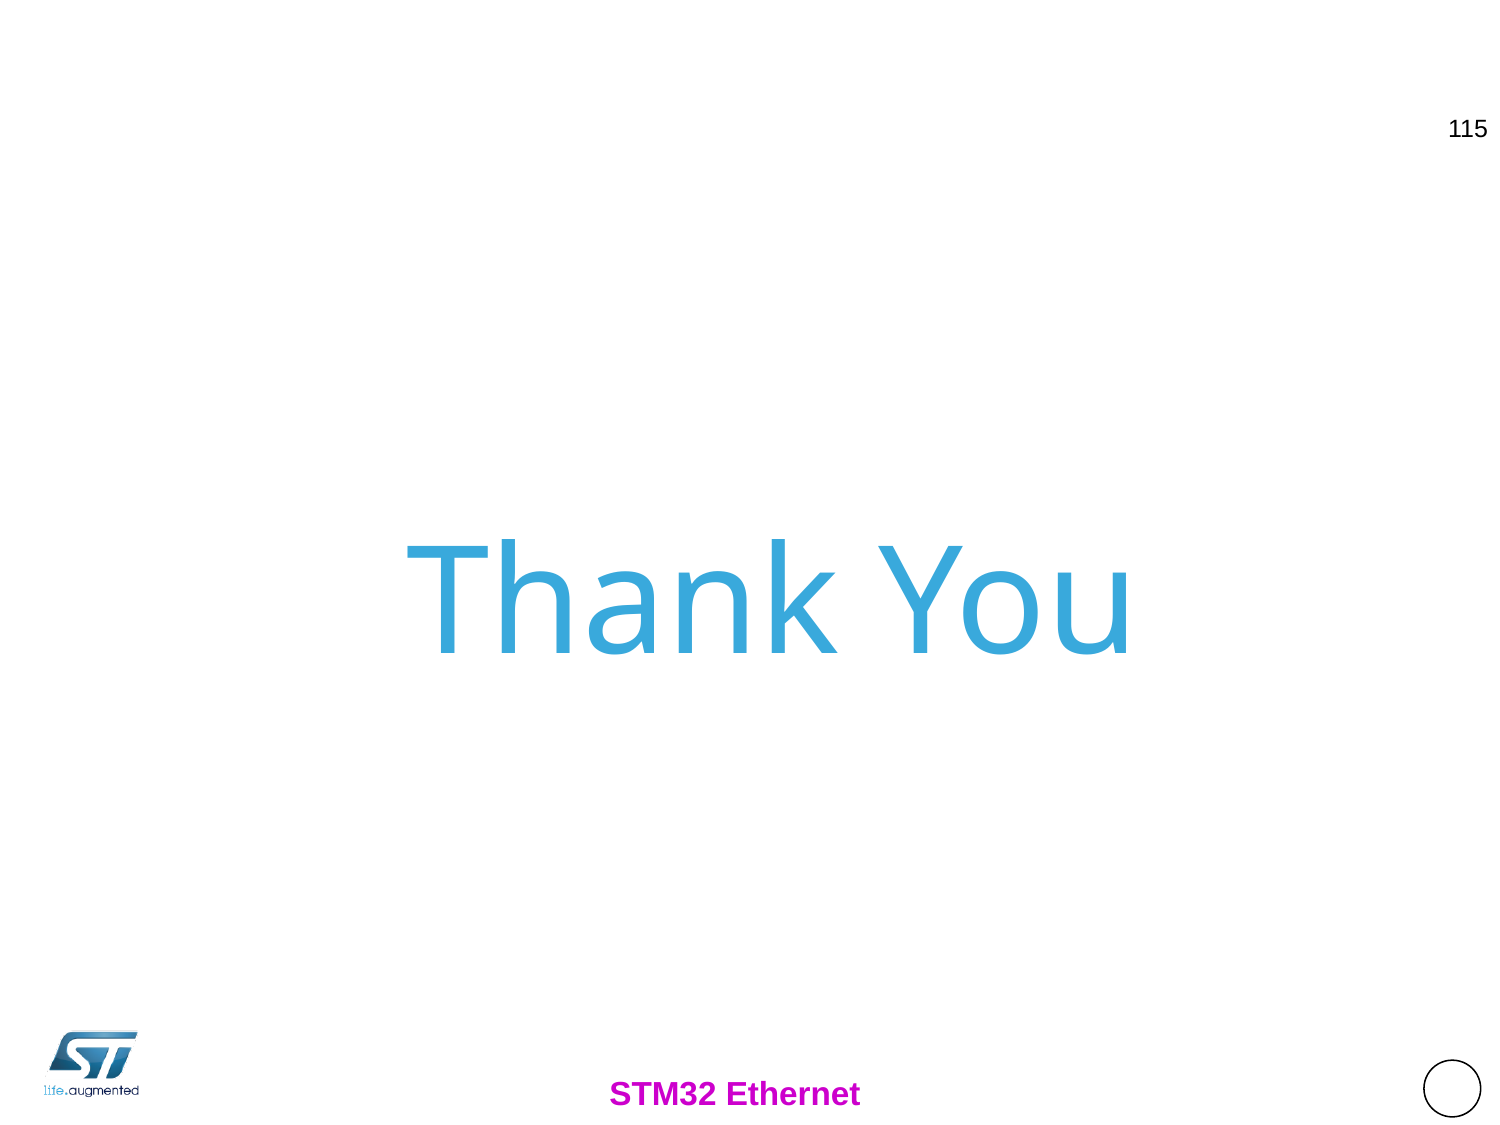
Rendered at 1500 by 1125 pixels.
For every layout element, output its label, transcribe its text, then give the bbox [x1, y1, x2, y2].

text_box [1423, 1060, 1481, 1117]
slide_number 115 [1413, 111, 1500, 144]
picture [36, 1022, 147, 1103]
list Thank You [75, 209, 1425, 978]
